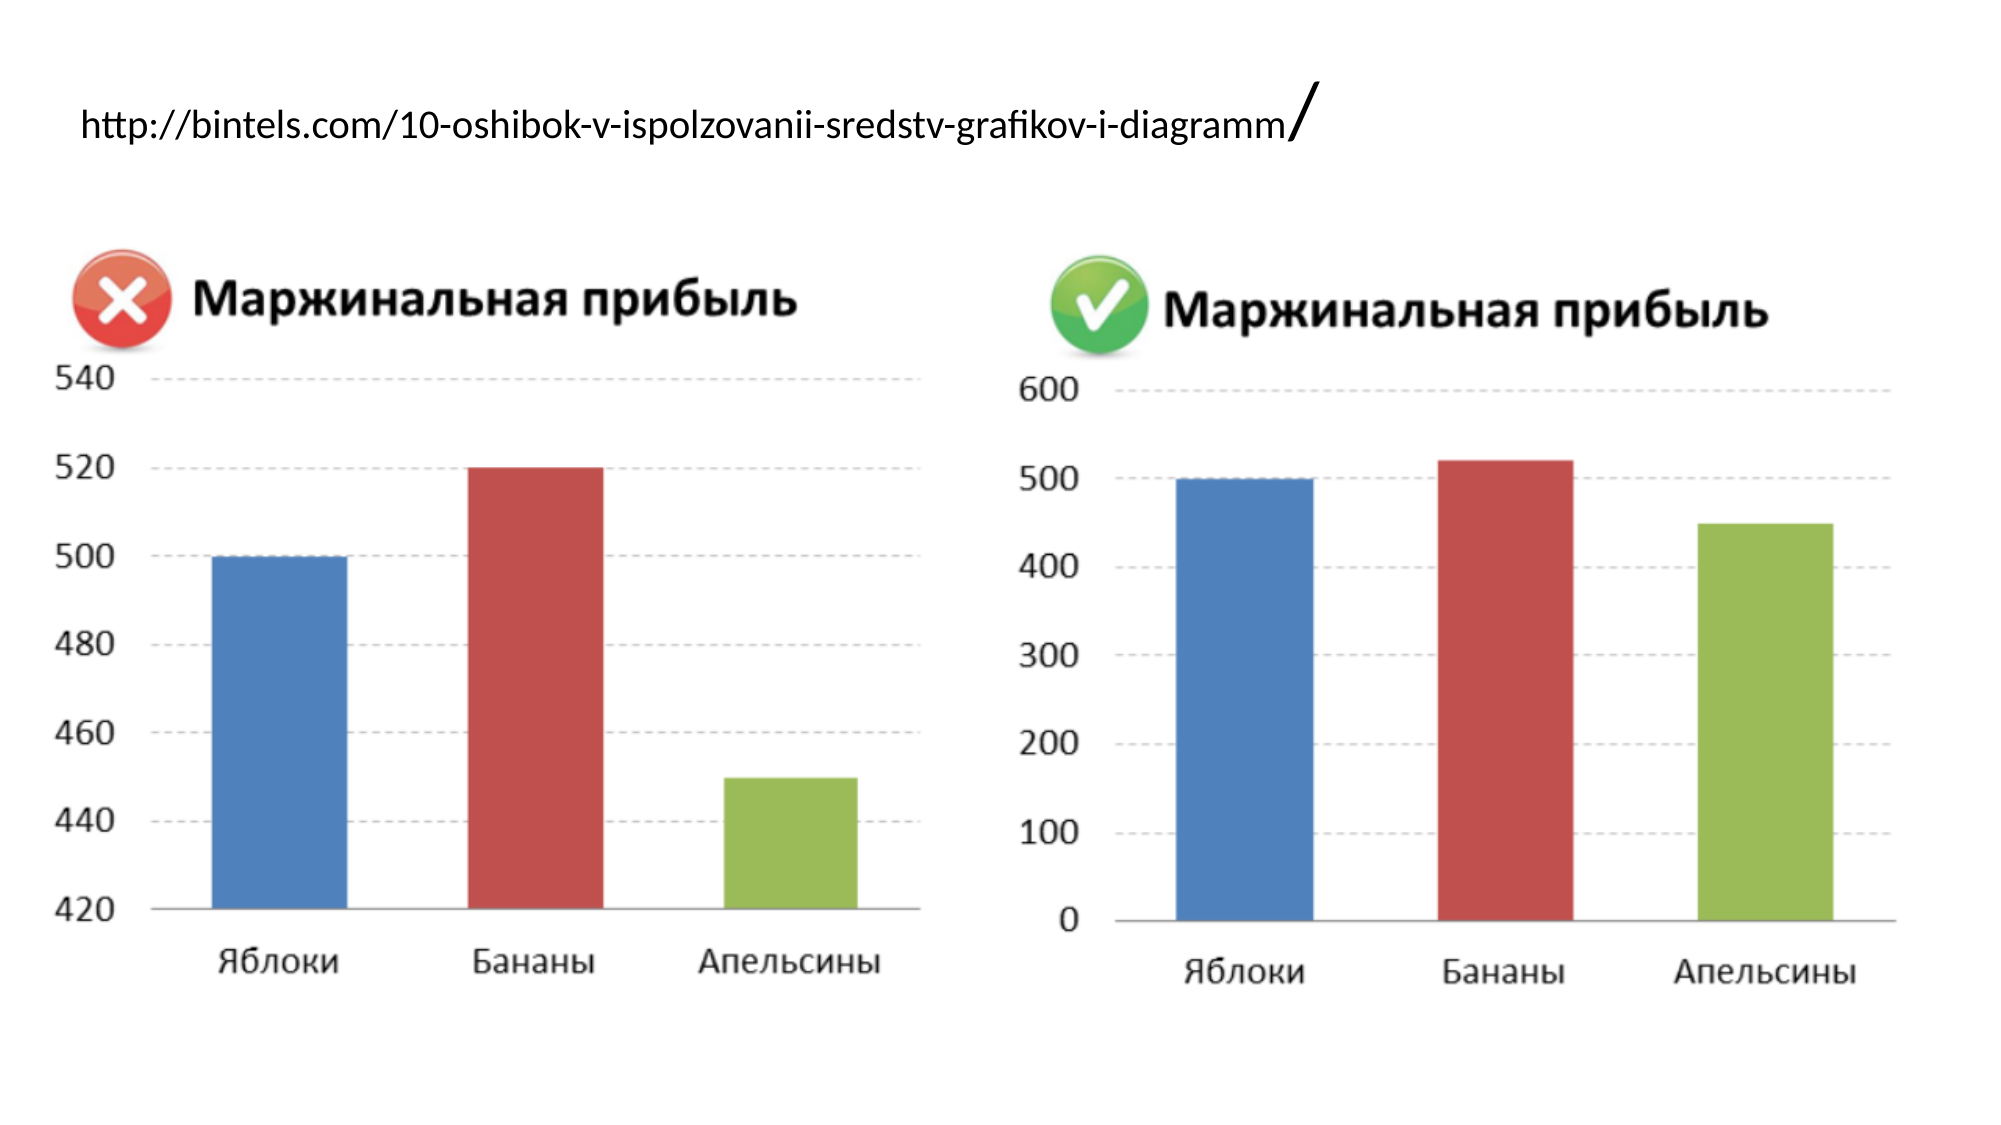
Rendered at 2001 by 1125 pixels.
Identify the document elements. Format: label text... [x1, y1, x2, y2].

picture [999, 247, 1915, 1044]
title http://bintels.com/10-oshibok-v-ispolzovanii-sredstv-grafikov-i-diagramm/ [65, 59, 1863, 164]
picture [0, 247, 977, 1016]
